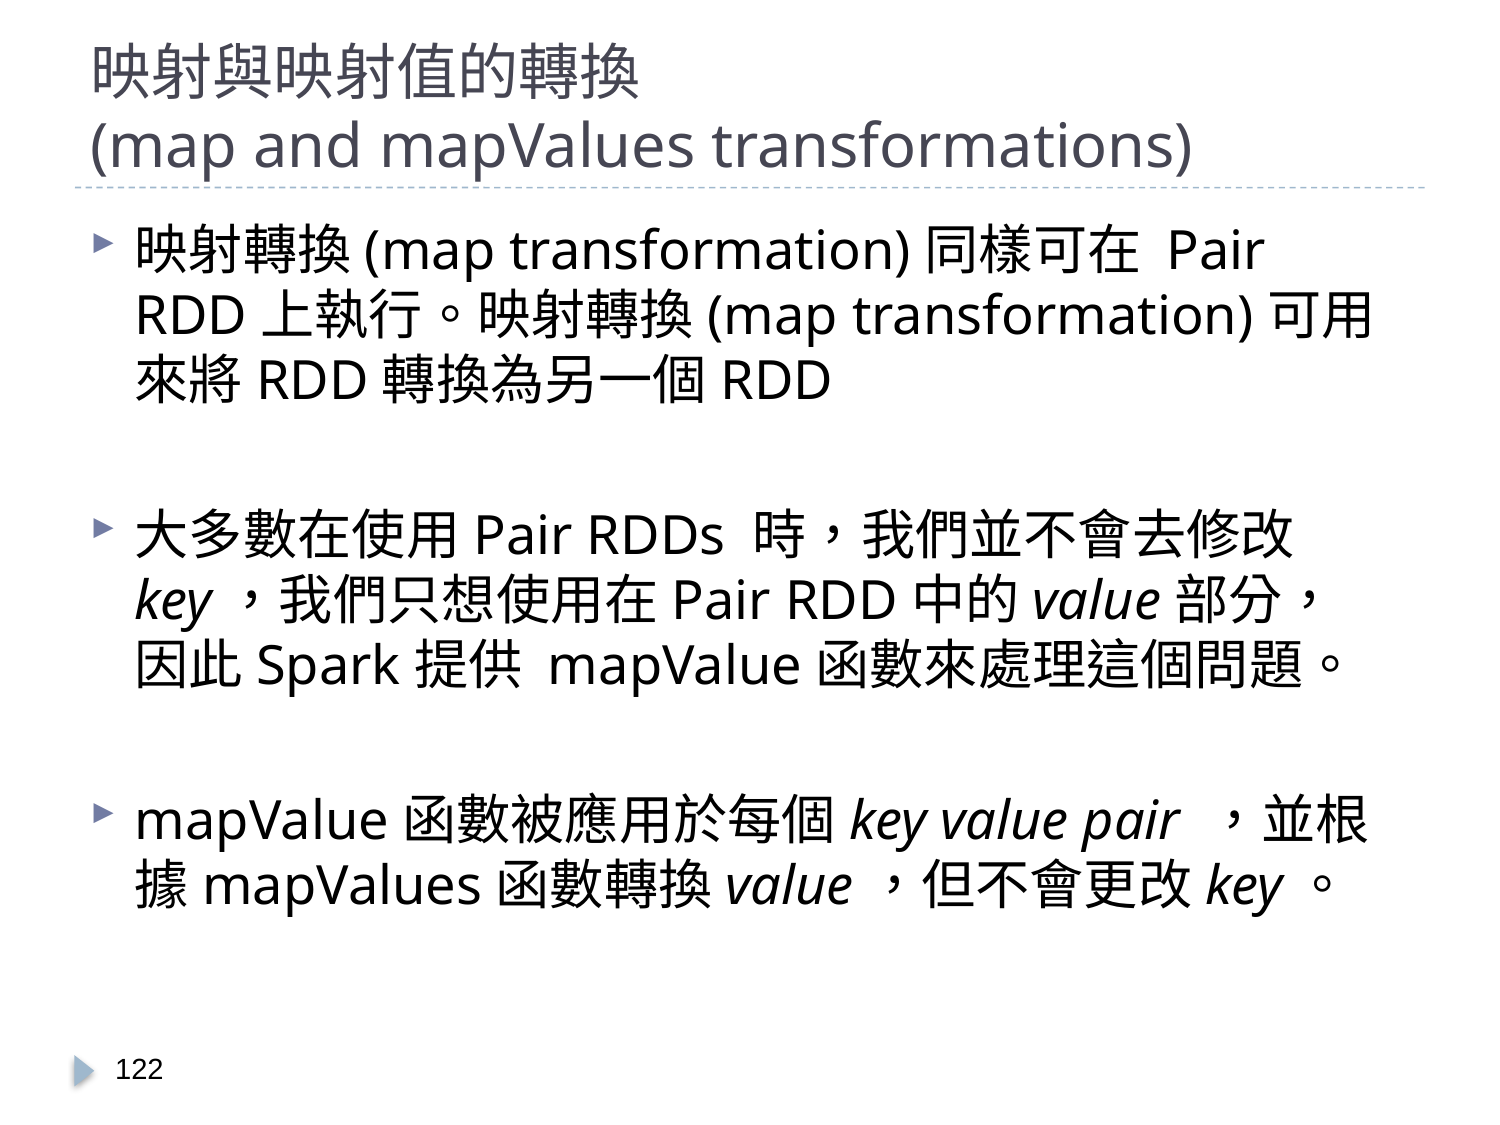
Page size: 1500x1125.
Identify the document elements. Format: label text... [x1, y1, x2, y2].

title 映射與映射值的轉換 (map and mapValues transformations) [75, 24, 1425, 188]
slide_number 121 [100, 1042, 426, 1103]
list 映射轉換(map transformation)同樣可在 Pair RDD上執行。映射轉換(map transformation)可用來將RDD轉換為另一個RDD 大多數在使用Pair RDDs 時，我們並不會去修改key，我們只想使用在Pair RDD中的value部分，因此Spark提供 mapValue函數來處理這個問題。 mapValue函數被應用於每個key value pair ，並根據mapValues函數轉換value，但不會更改key。 [75, 208, 1400, 935]
